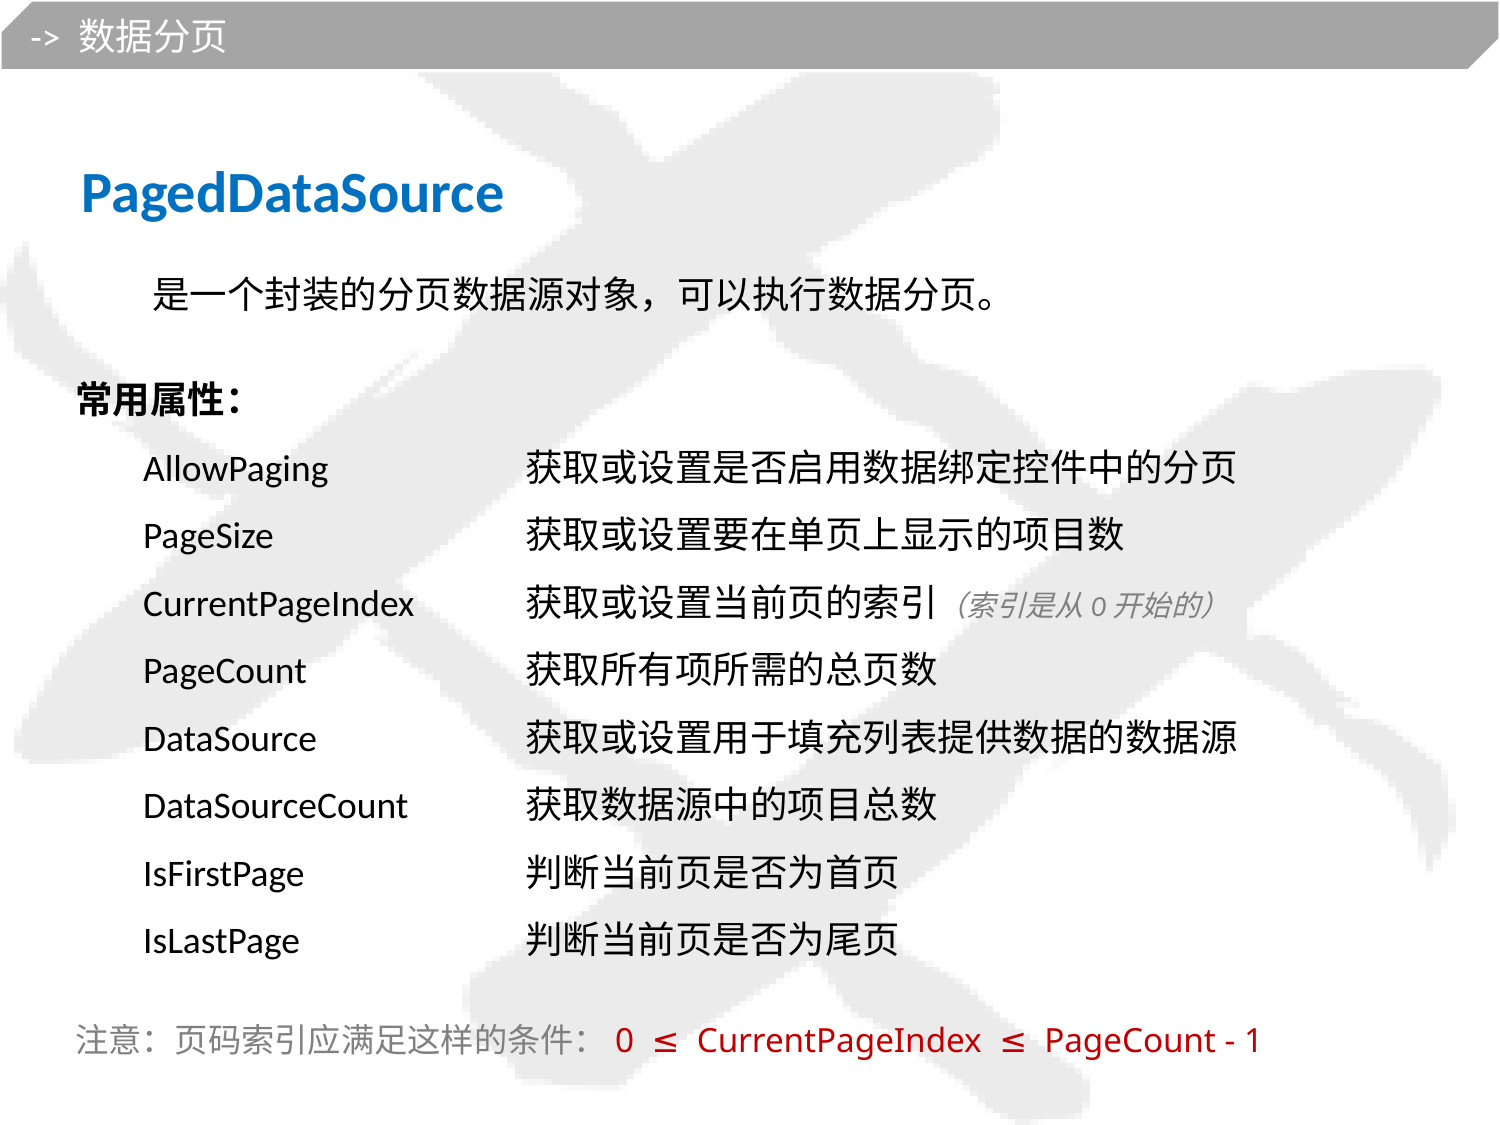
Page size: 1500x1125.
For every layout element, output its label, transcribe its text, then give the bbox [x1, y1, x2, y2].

text_box PagedDataSource [66, 146, 1401, 232]
text_box 是一个封装的分页数据源对象，可以执行数据分页。 常用属性： AllowPaging 获取或设置是否启用数据绑定控件中的分页 PageSize 获取或设置要在单页上显示的项目数 CurrentPageIndex 获取或设置当前页的索引（索引是从0开始的） PageCount 获取所有项所需的总页数 DataSource 获取或设置用于填充列表提供数据的数据源 DataSourceCount 获取数据源中的项目总数 IsFirstPage 判断当前页是否为首页 IsLastPage 判断当前页是否为尾页 注意：页码索引应满足这样的条件：0 ≤ CurrentPageIndex ≤ PageCount - 1 [66, 240, 1401, 1067]
text_box -> 数据分页 [0, 0, 1500, 73]
